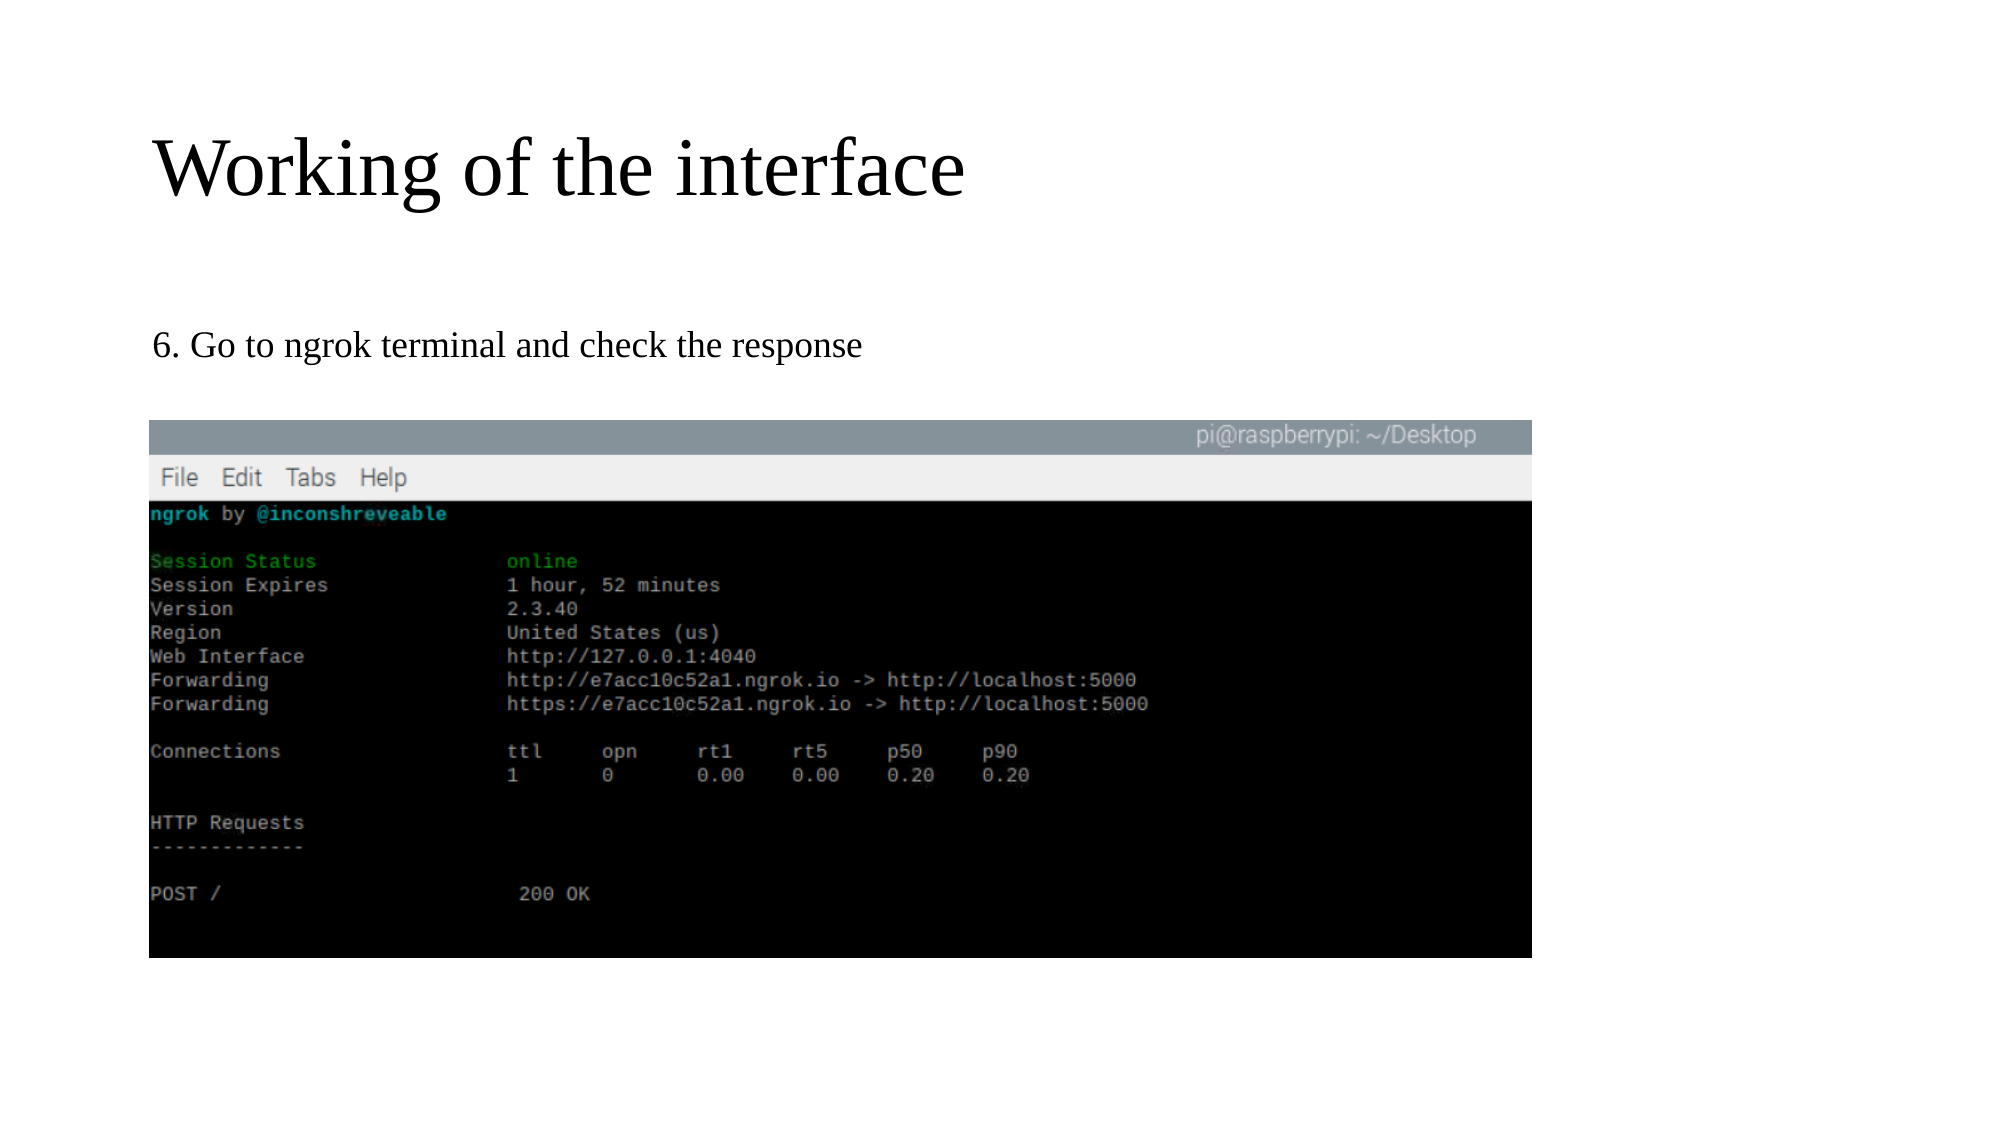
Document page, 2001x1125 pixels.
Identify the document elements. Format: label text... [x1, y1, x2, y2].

list 6. Go to ngrok terminal and check the response [137, 299, 1863, 1014]
picture [149, 420, 1532, 958]
title Working of the interface [137, 59, 1863, 278]
